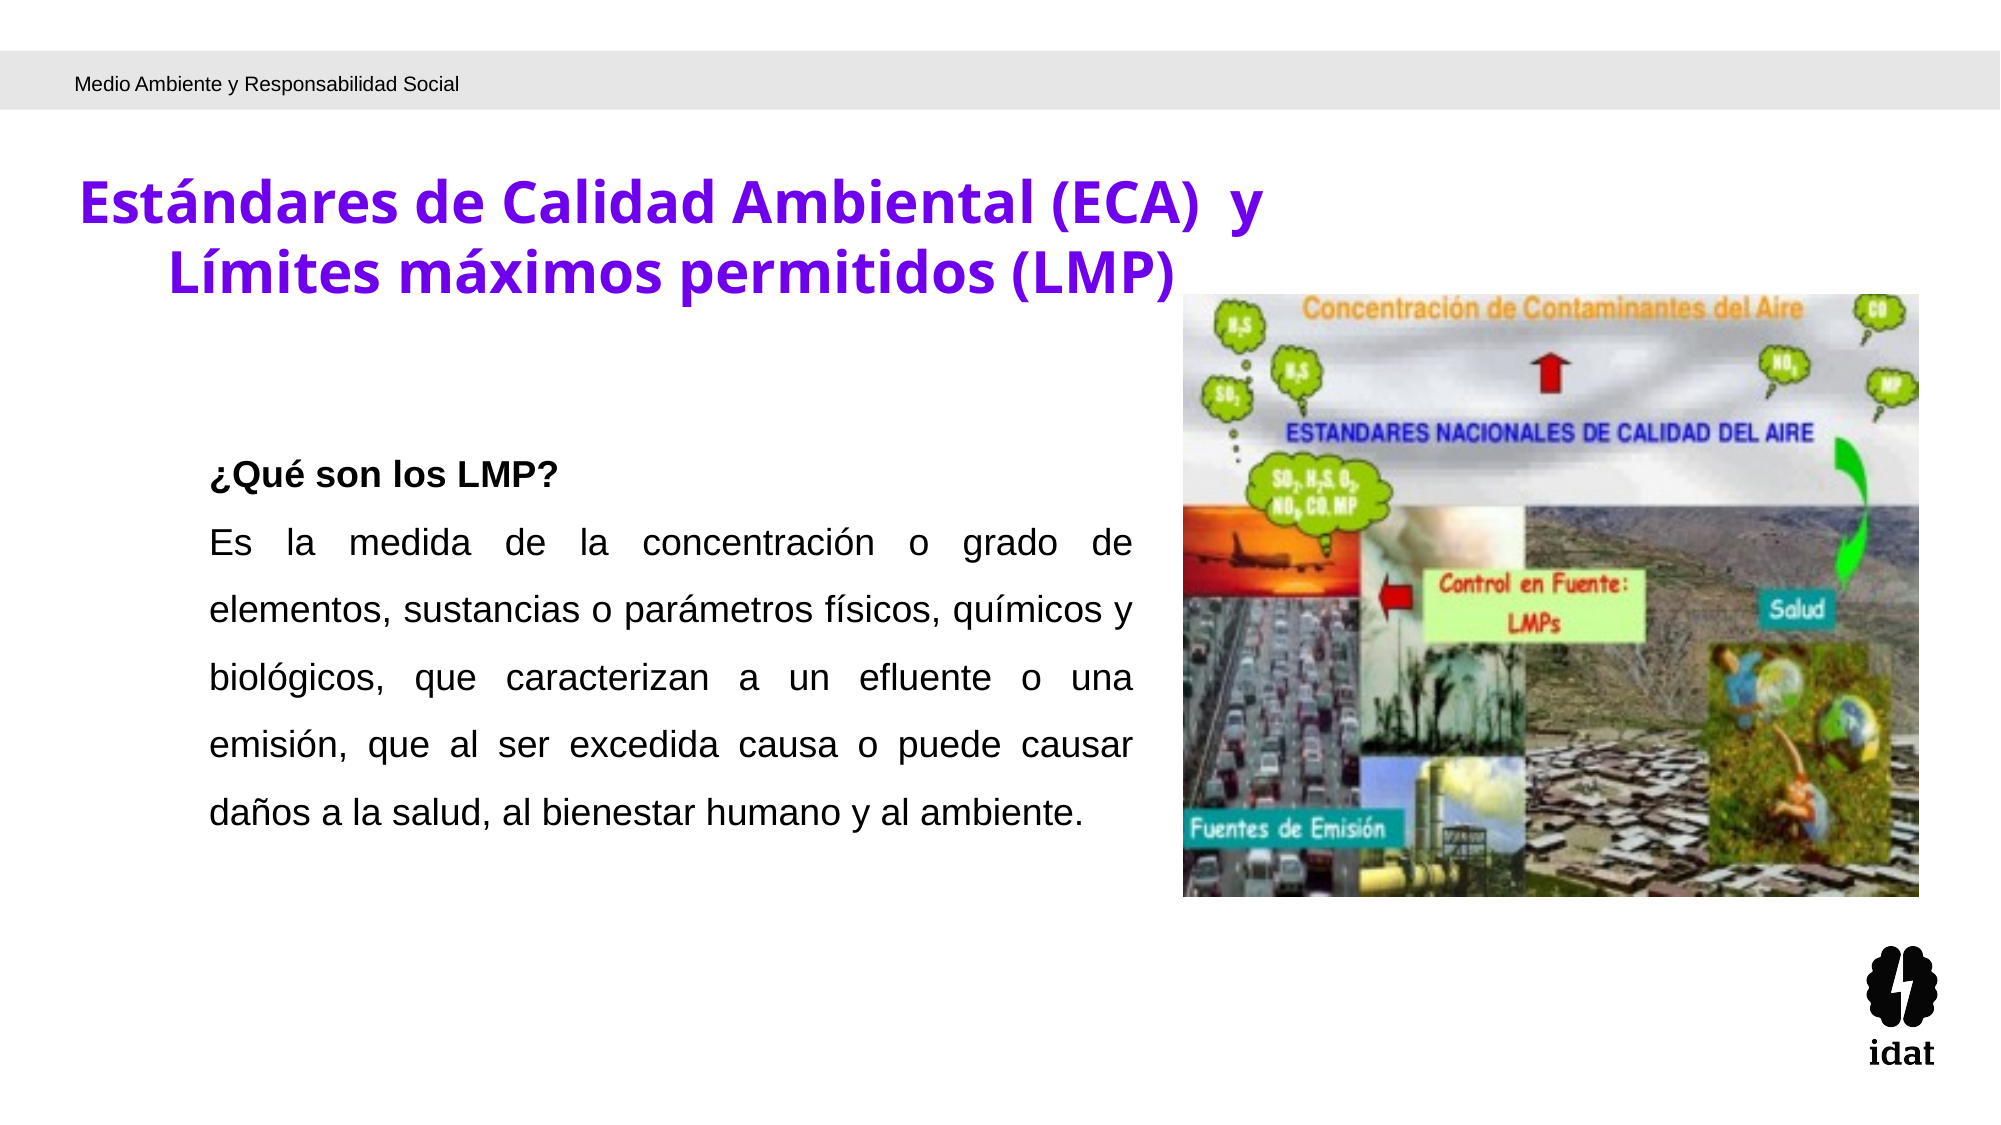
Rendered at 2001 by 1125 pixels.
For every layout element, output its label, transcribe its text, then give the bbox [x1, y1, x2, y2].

picture [1866, 946, 1938, 1065]
text_box ¿Qué son los LMP? Es la medida de la concentración o grado de elementos, sustancias o parámetros físicos, químicos y biológicos, que caracterizan a un efluente o una emisión, que al ser excedida causa o puede causar daños a la salud, al bienestar humano y al ambiente. [194, 420, 1149, 841]
list Medio Ambiente y Responsabilidad Social [74, 58, 690, 106]
picture [1183, 294, 1919, 897]
list Estándares de Calidad Ambiental (ECA) y Límites máximos permitidos (LMP) [74, 152, 1269, 319]
